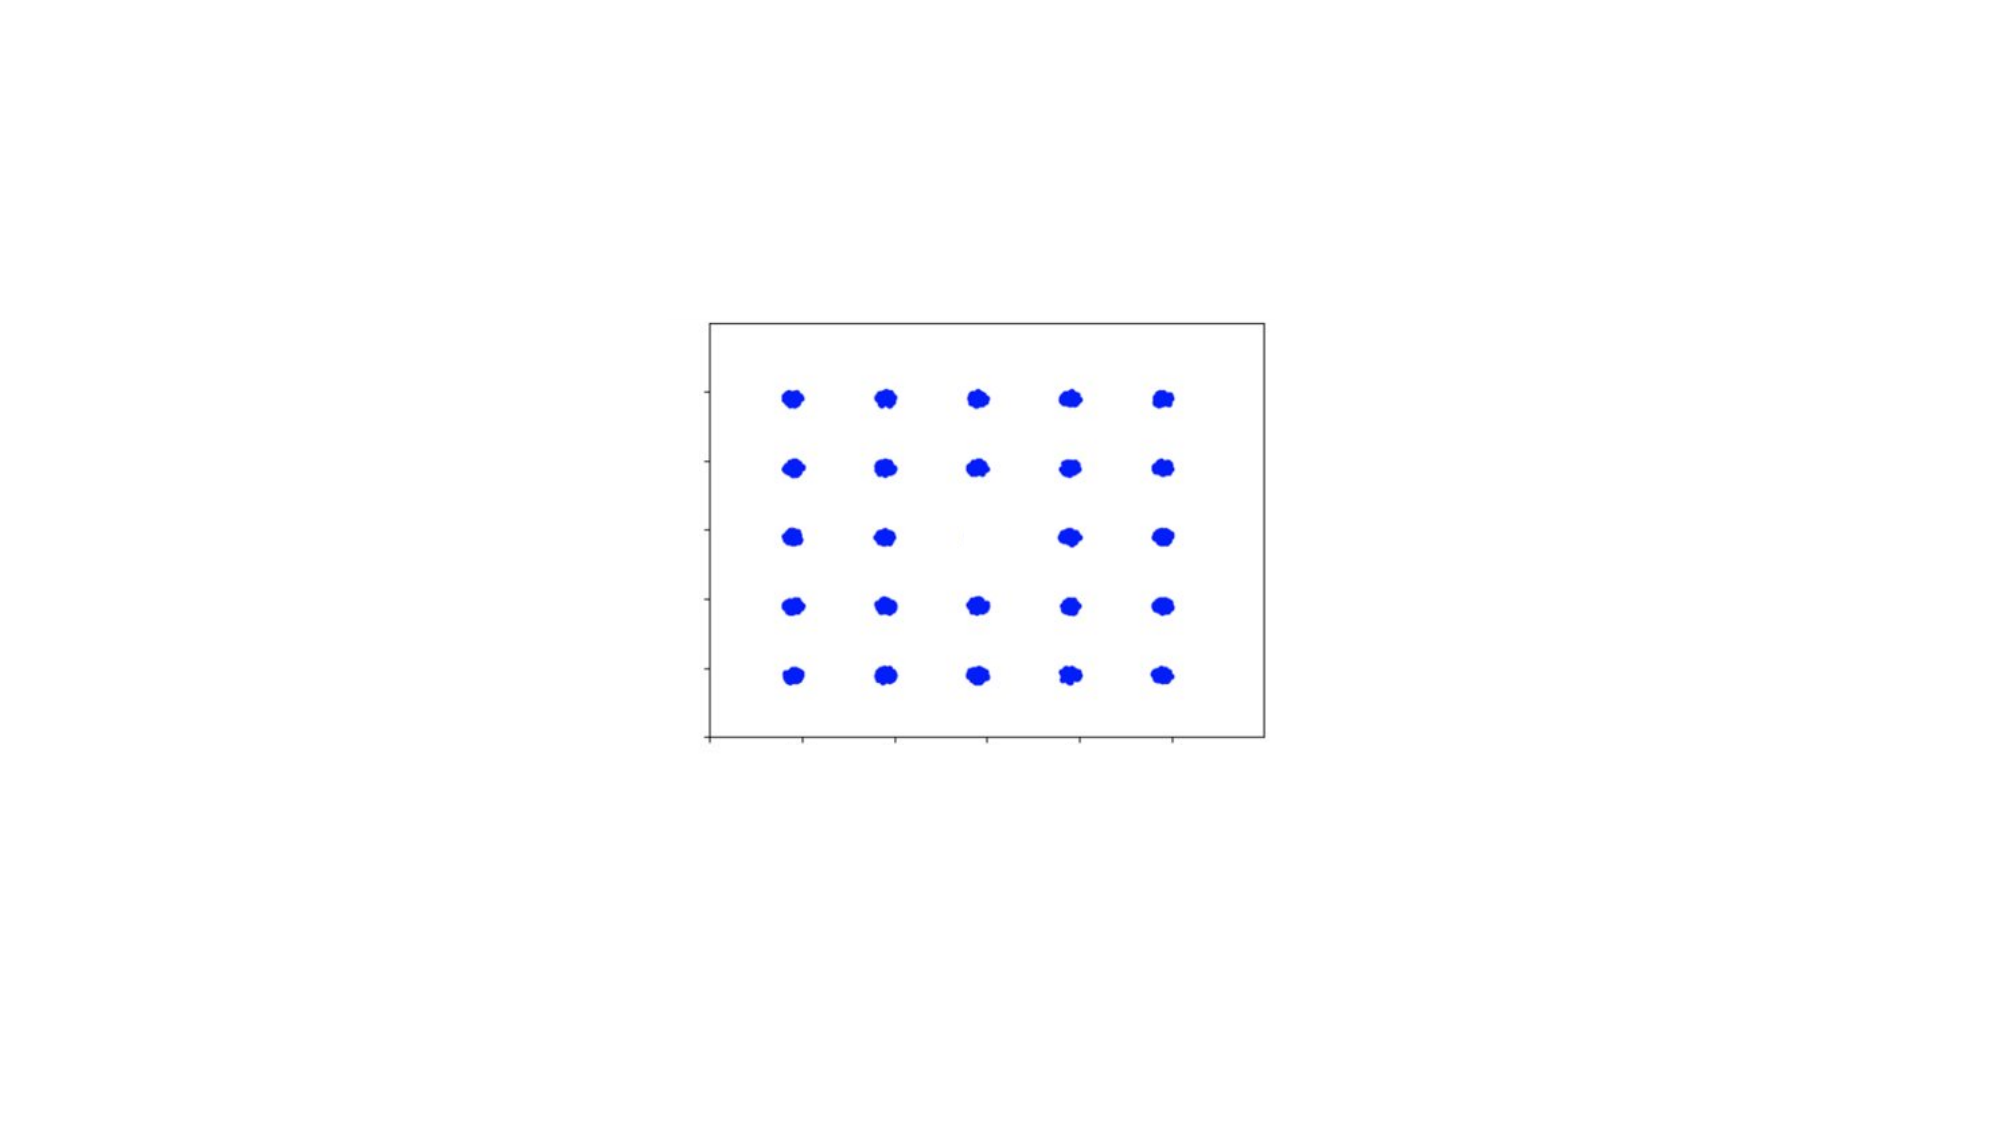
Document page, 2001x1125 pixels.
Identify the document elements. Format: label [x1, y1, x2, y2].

text_box [651, 308, 1285, 781]
